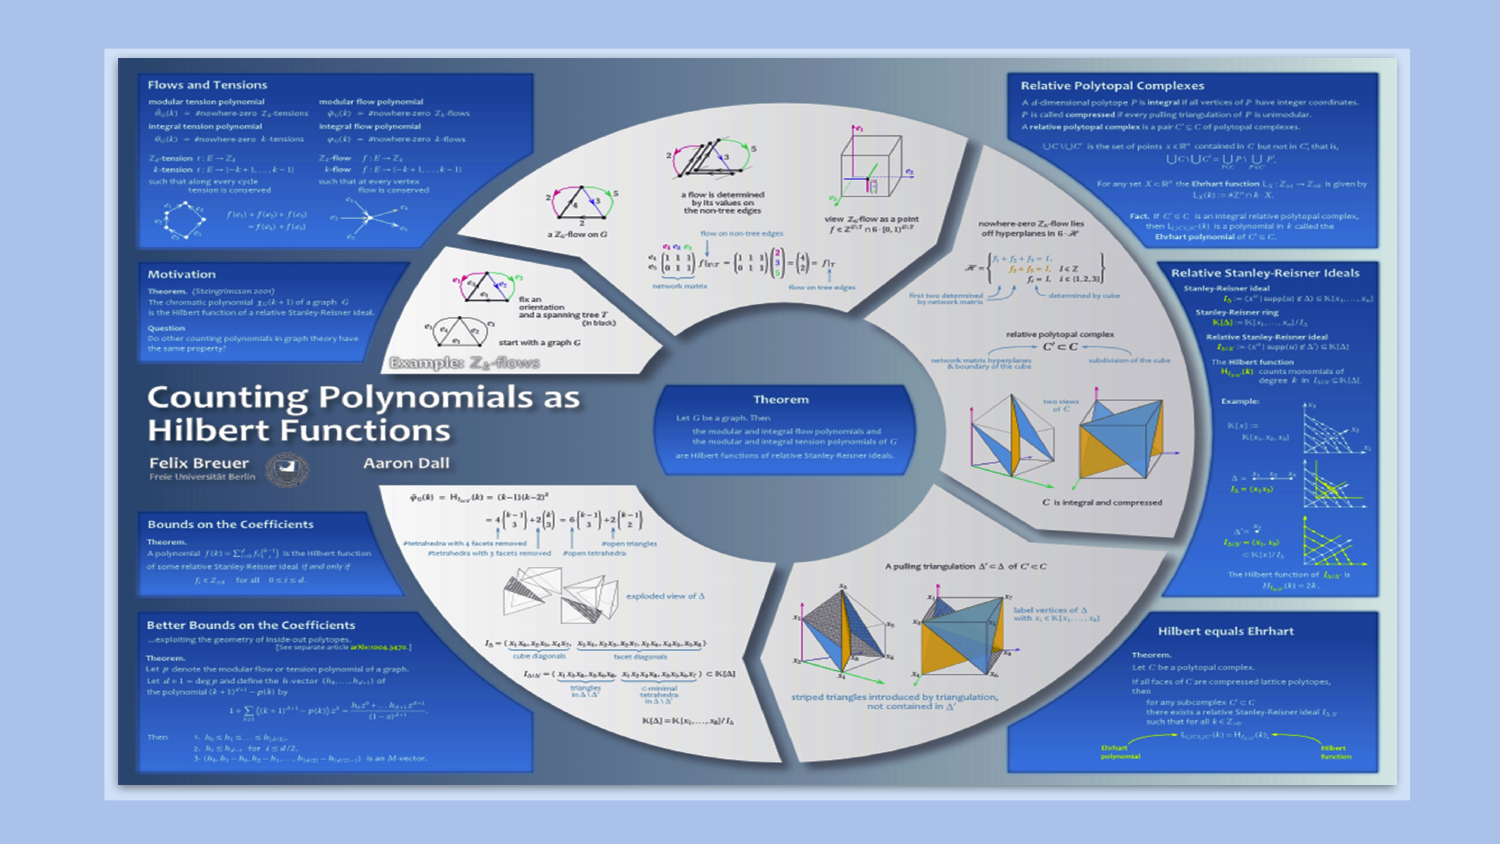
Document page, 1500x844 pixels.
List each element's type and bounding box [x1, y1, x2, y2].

text_box [104, 48, 1411, 801]
picture [118, 58, 1397, 785]
